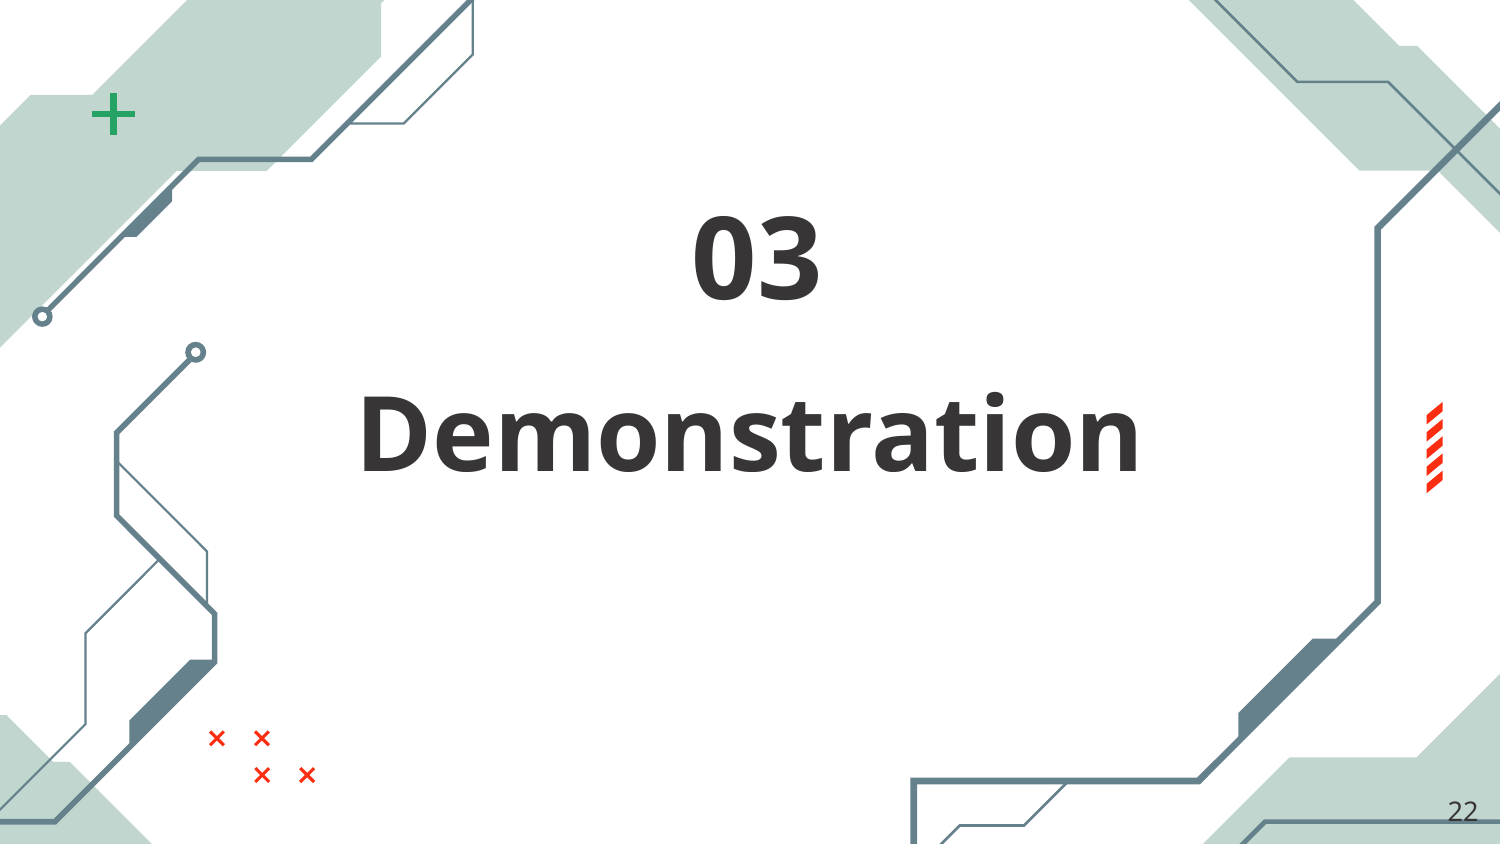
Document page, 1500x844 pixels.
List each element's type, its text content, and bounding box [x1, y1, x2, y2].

title Demonstration [216, 343, 1284, 517]
slide_number ‹#› [1403, 779, 1494, 844]
title 03 [642, 190, 873, 318]
